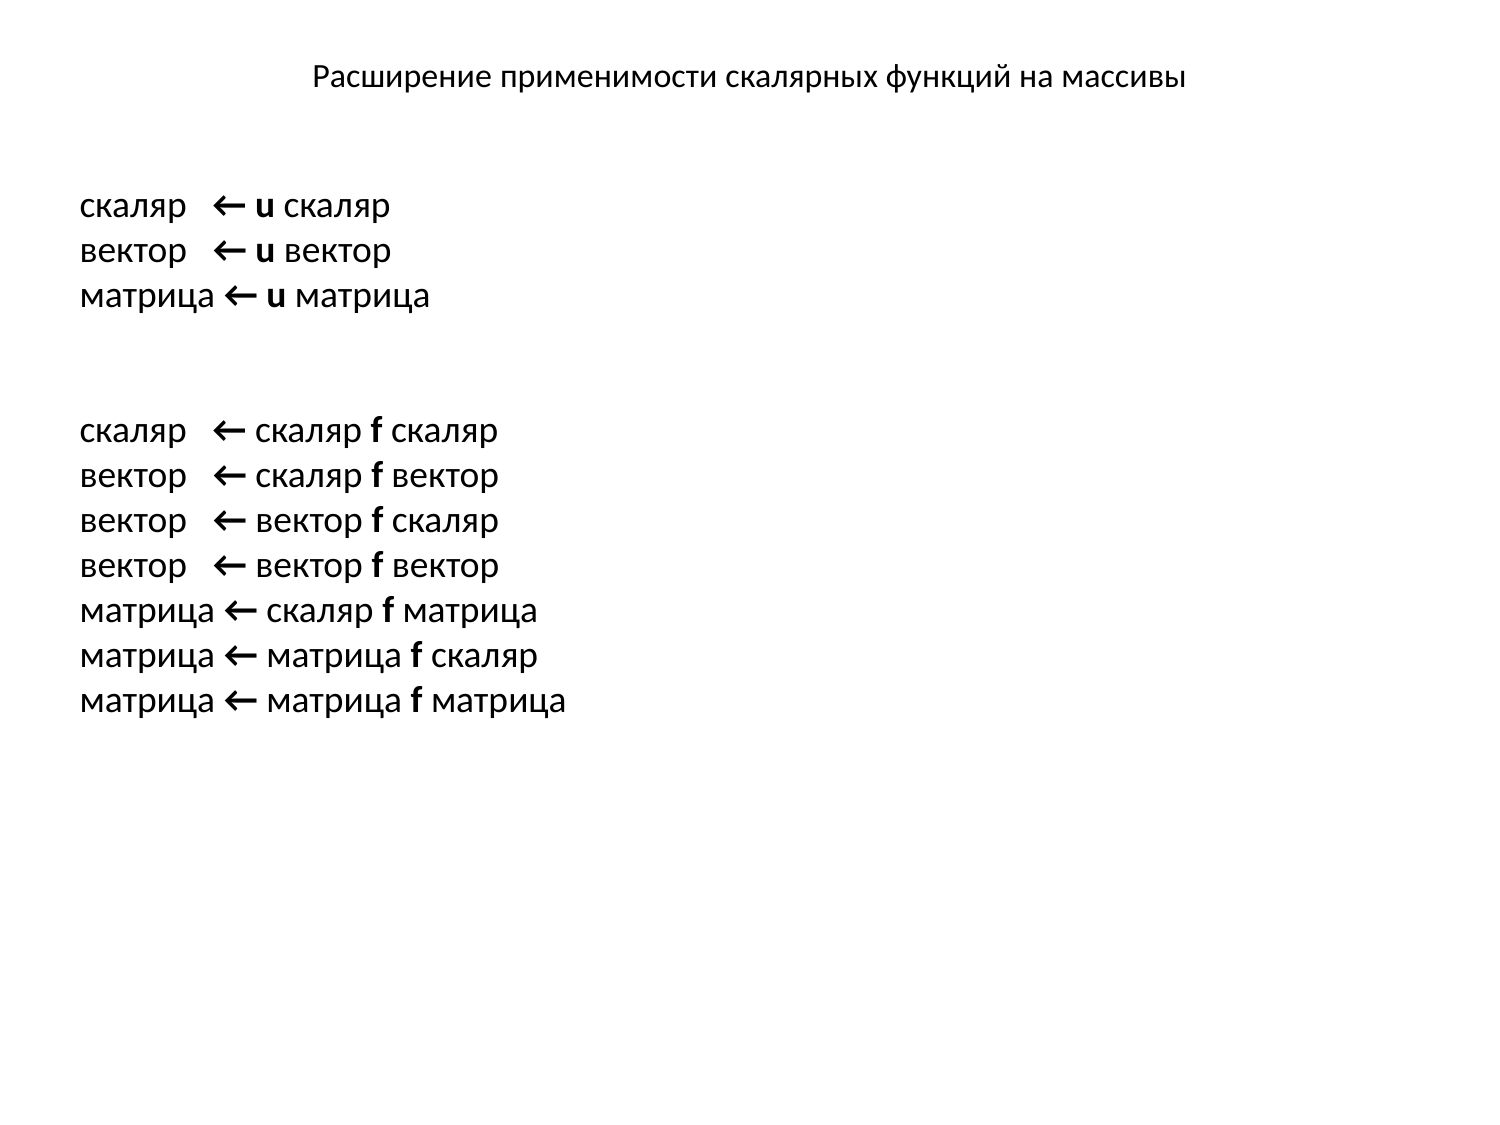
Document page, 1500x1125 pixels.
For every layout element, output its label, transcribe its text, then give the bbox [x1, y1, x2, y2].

title Расширение применимости скалярных функций на массивы [75, 45, 1425, 102]
text_box скаляр ← u скаляр вектор ← u вектор матрица ← u матрица скаляр ← скаляр f скаляр вектор ← скаляр f вектор вектор ← вектор f скаляр вектор ← вектор f вектор матрица ← скаляр f матрица матрица ← матрица f скаляр матрица ← матрица f матрица [64, 172, 1436, 818]
